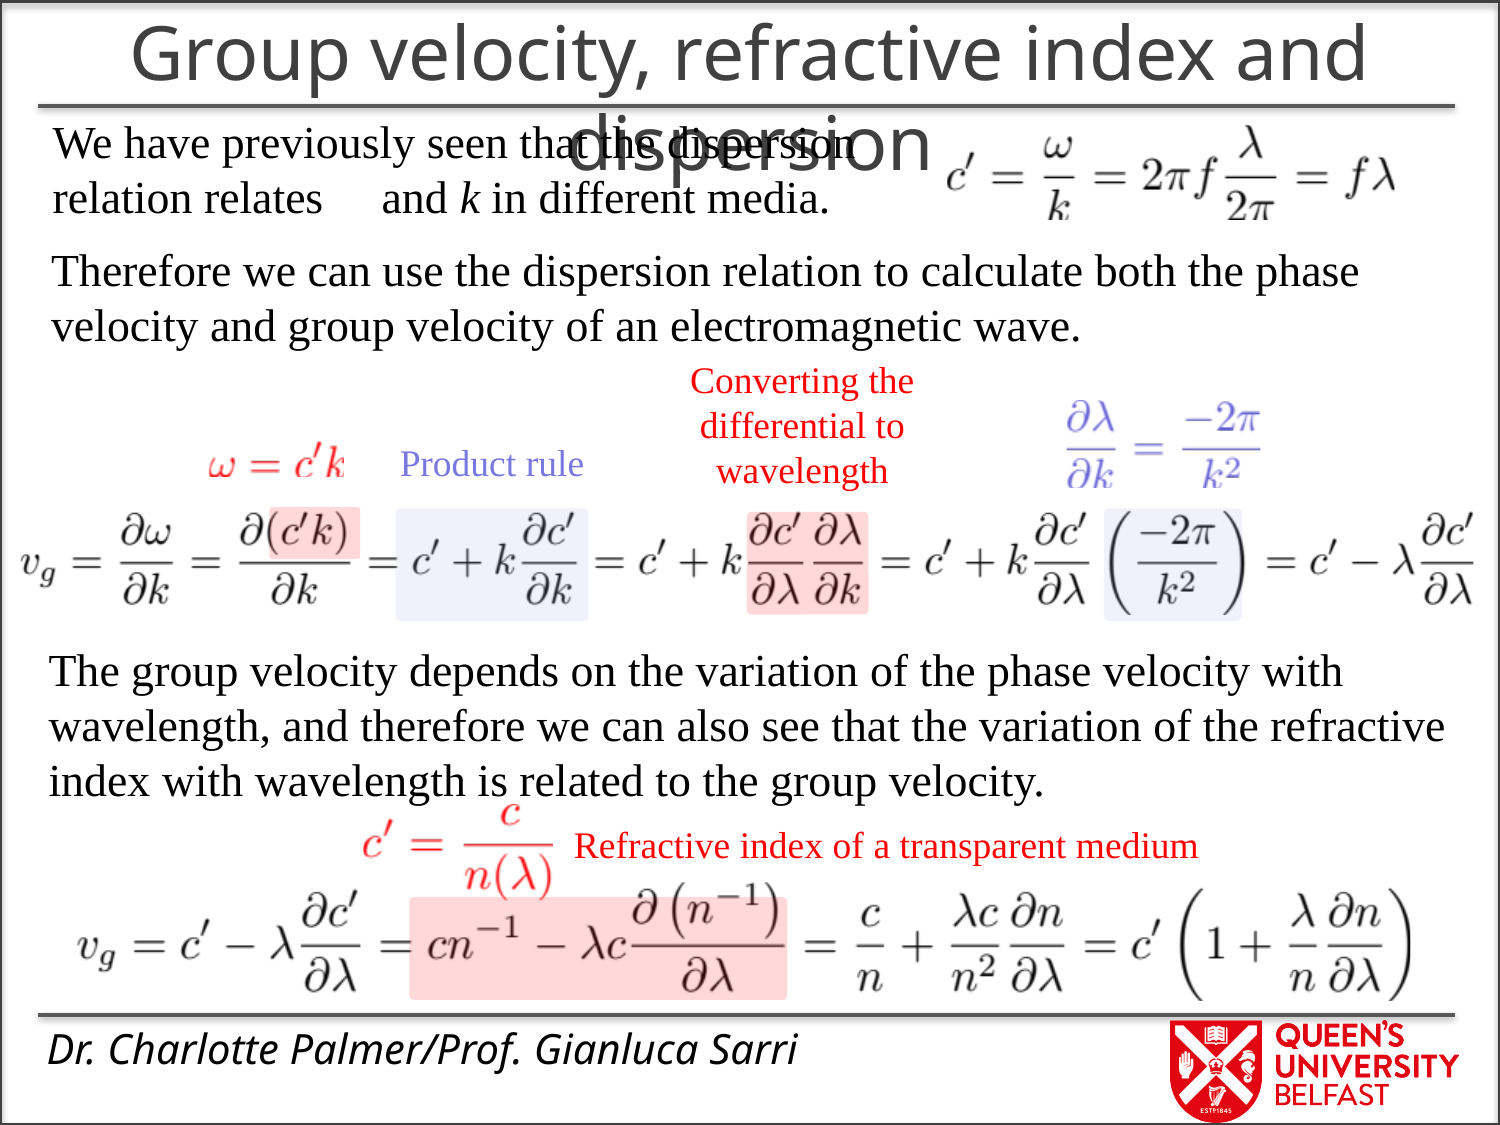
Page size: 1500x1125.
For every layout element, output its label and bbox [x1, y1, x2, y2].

picture [1066, 399, 1261, 488]
picture [208, 440, 345, 477]
picture [1170, 1019, 1459, 1123]
text_box [0, 0, 1500, 1125]
picture [946, 123, 1395, 221]
picture [76, 804, 1411, 1002]
